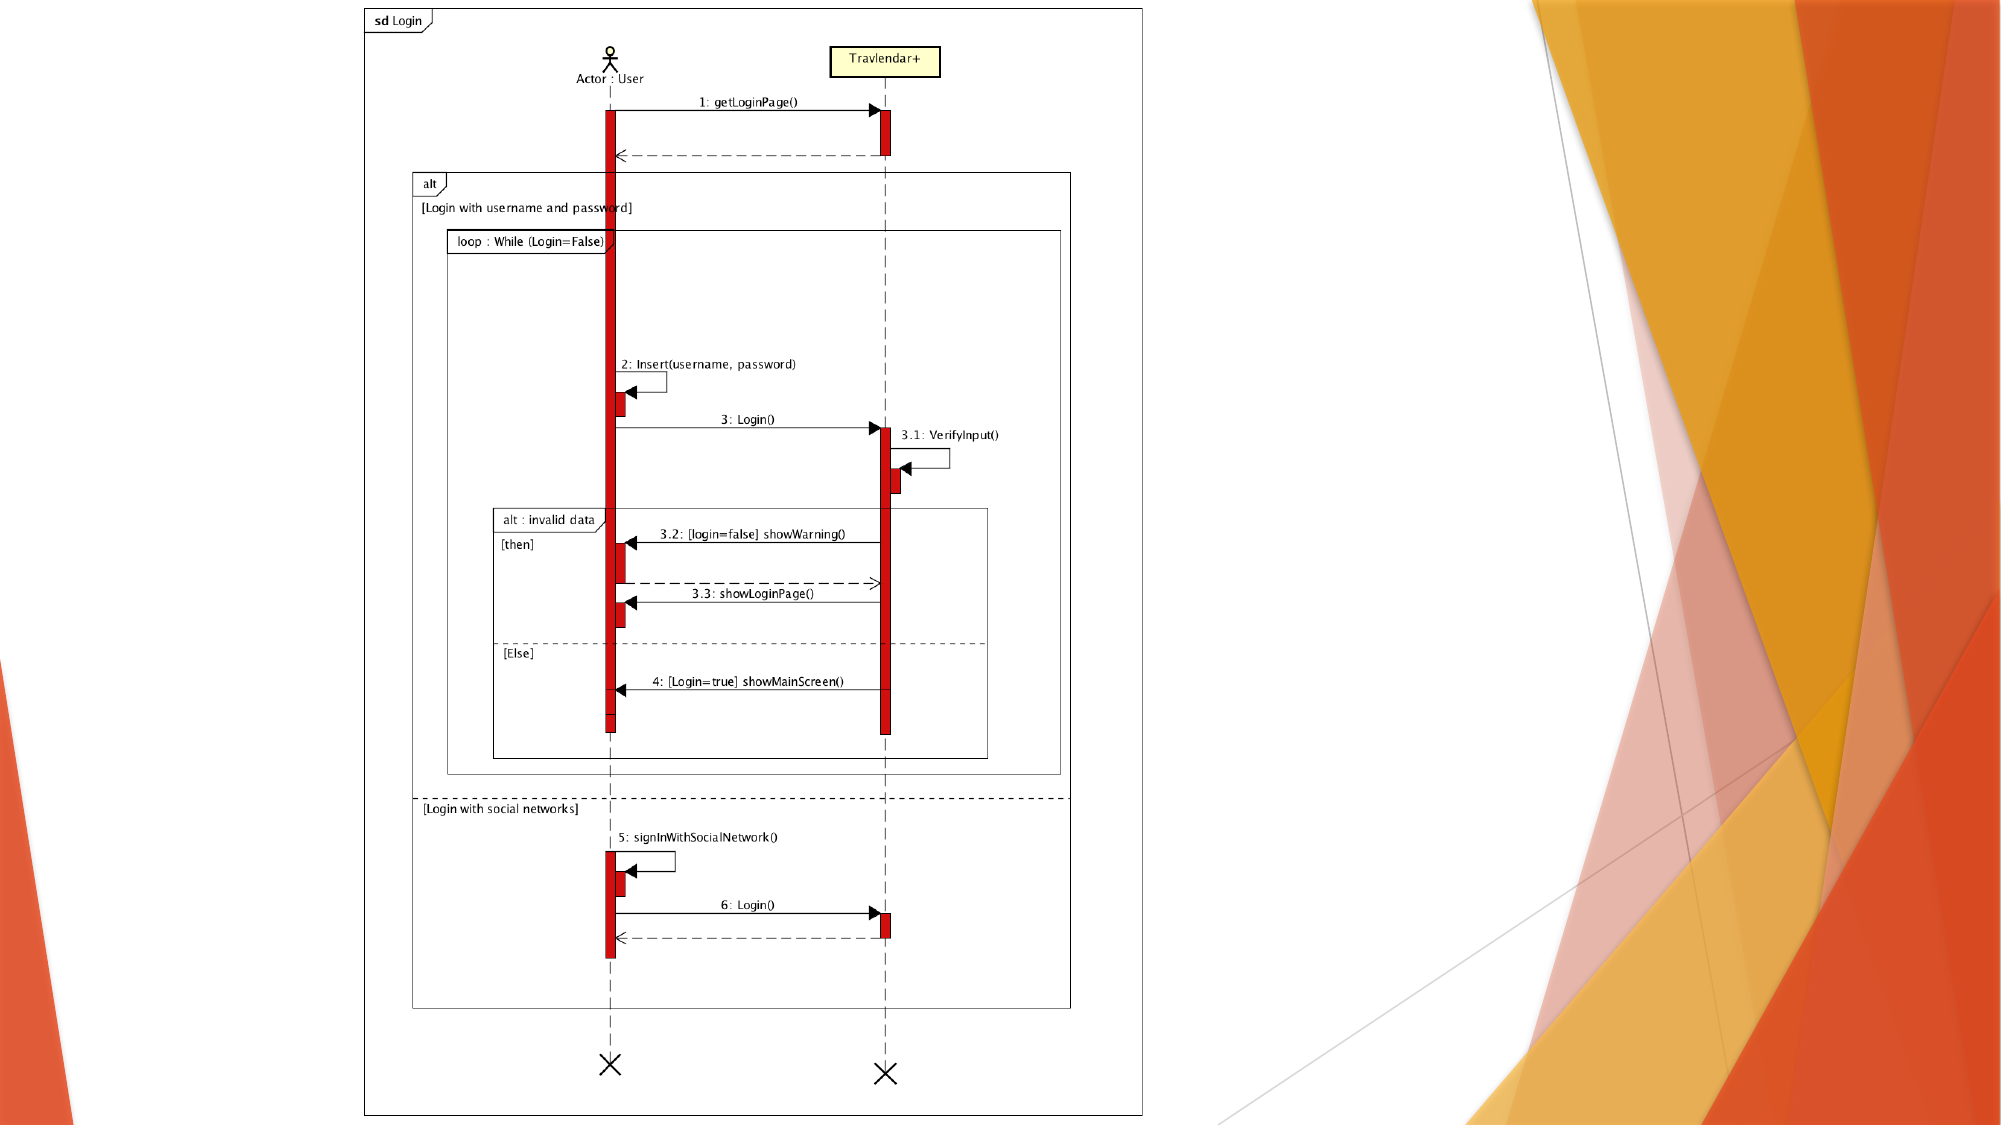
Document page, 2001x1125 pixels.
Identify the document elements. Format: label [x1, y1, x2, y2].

list [353, 0, 1151, 1125]
